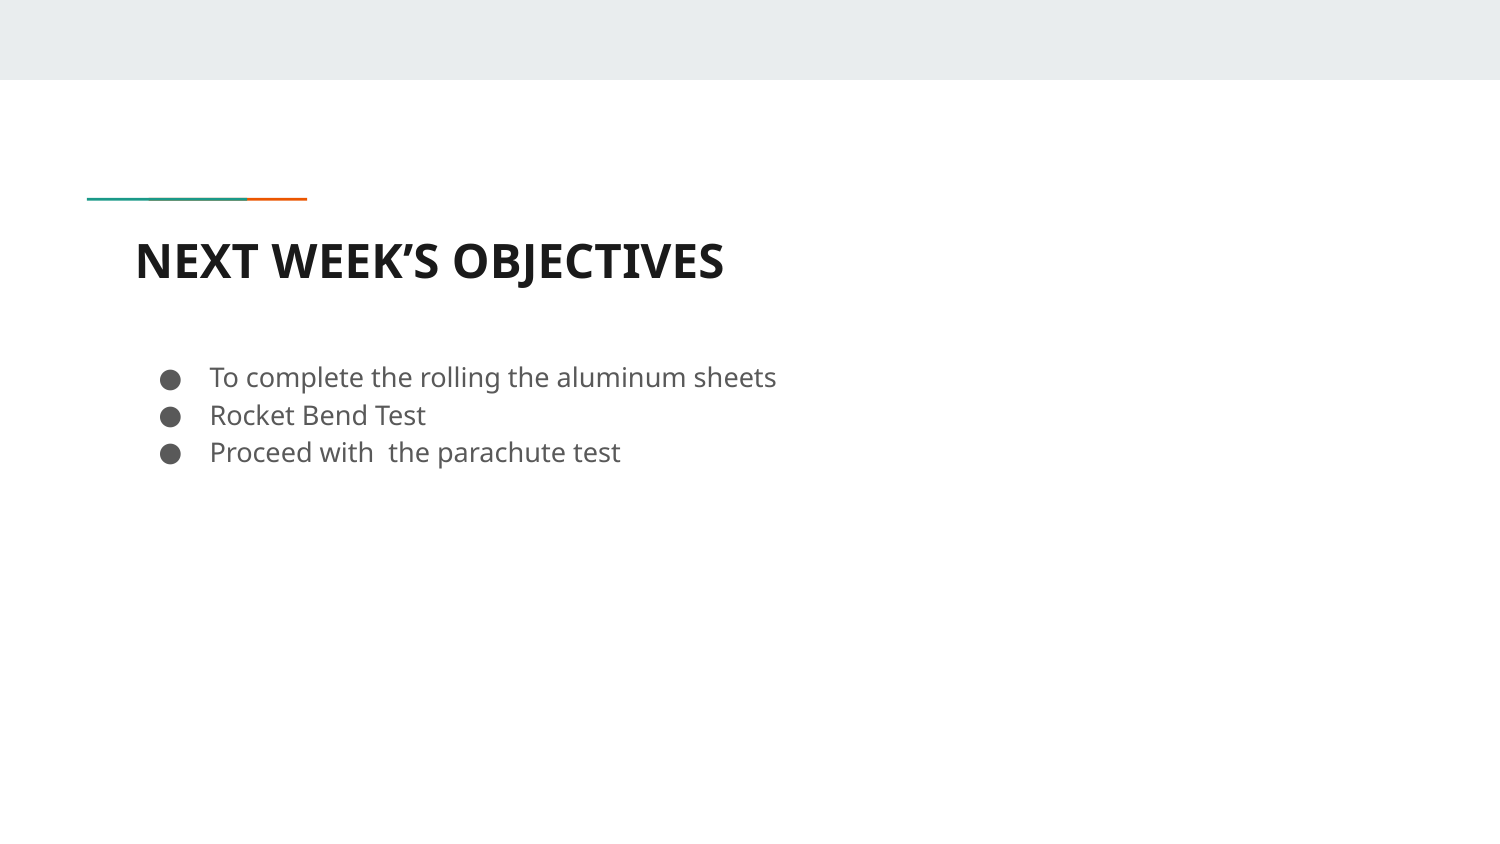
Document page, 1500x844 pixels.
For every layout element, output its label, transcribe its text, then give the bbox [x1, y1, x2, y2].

list To complete the rolling the aluminum sheets Rocket Bend Test Proceed with the parachute test [119, 341, 1381, 712]
title NEXT WEEK’S OBJECTIVES [119, 216, 1381, 305]
